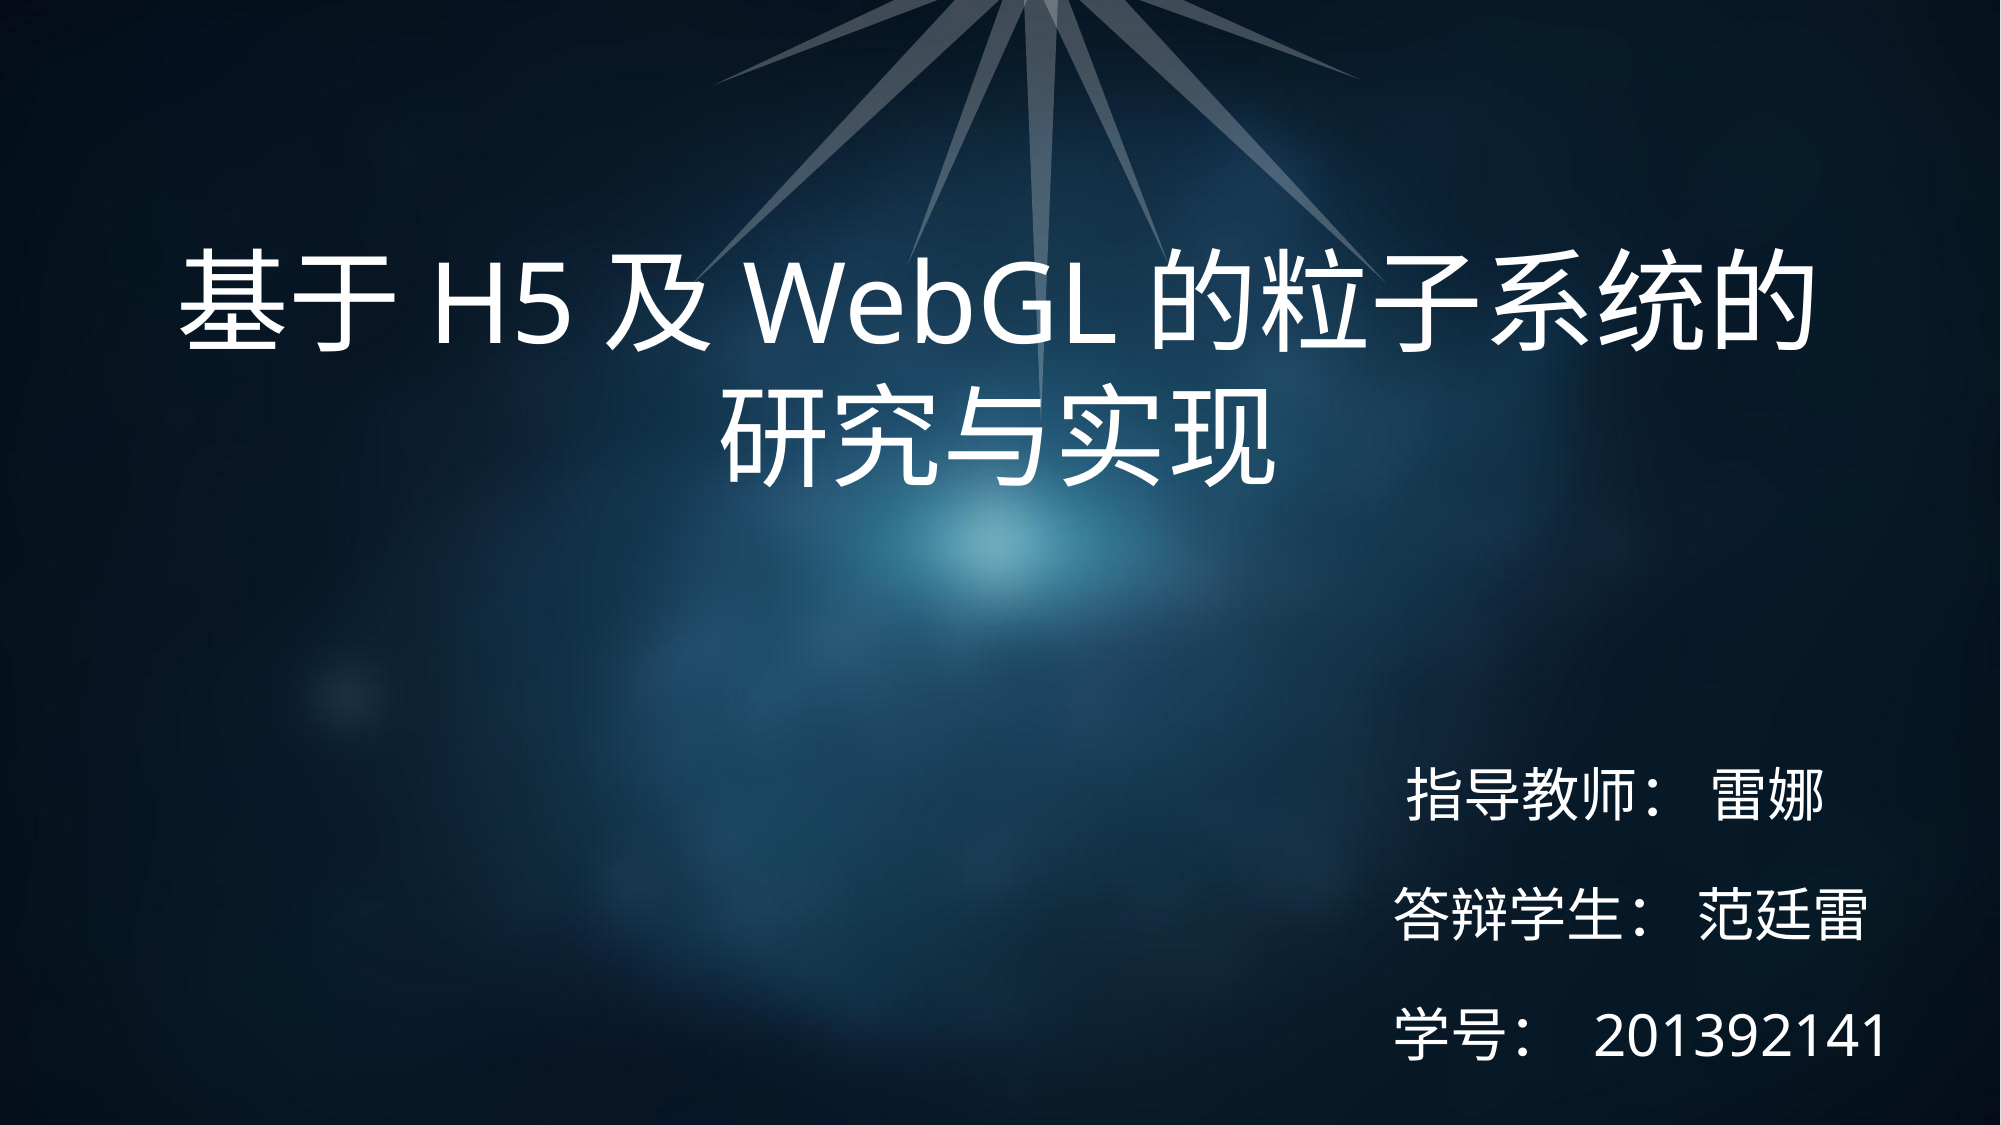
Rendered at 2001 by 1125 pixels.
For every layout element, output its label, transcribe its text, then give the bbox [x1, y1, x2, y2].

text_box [542, 0, 1540, 426]
text_box 答辩学生： 范廷雷 [1377, 870, 1954, 955]
text_box 基于H5及WebGL的粒子系统的 研究与实现 [152, 223, 1845, 509]
text_box 指导教师： 雷娜 [1390, 750, 1842, 835]
picture [0, 0, 2001, 1125]
text_box 学号： 201392141 [1377, 990, 1976, 1075]
